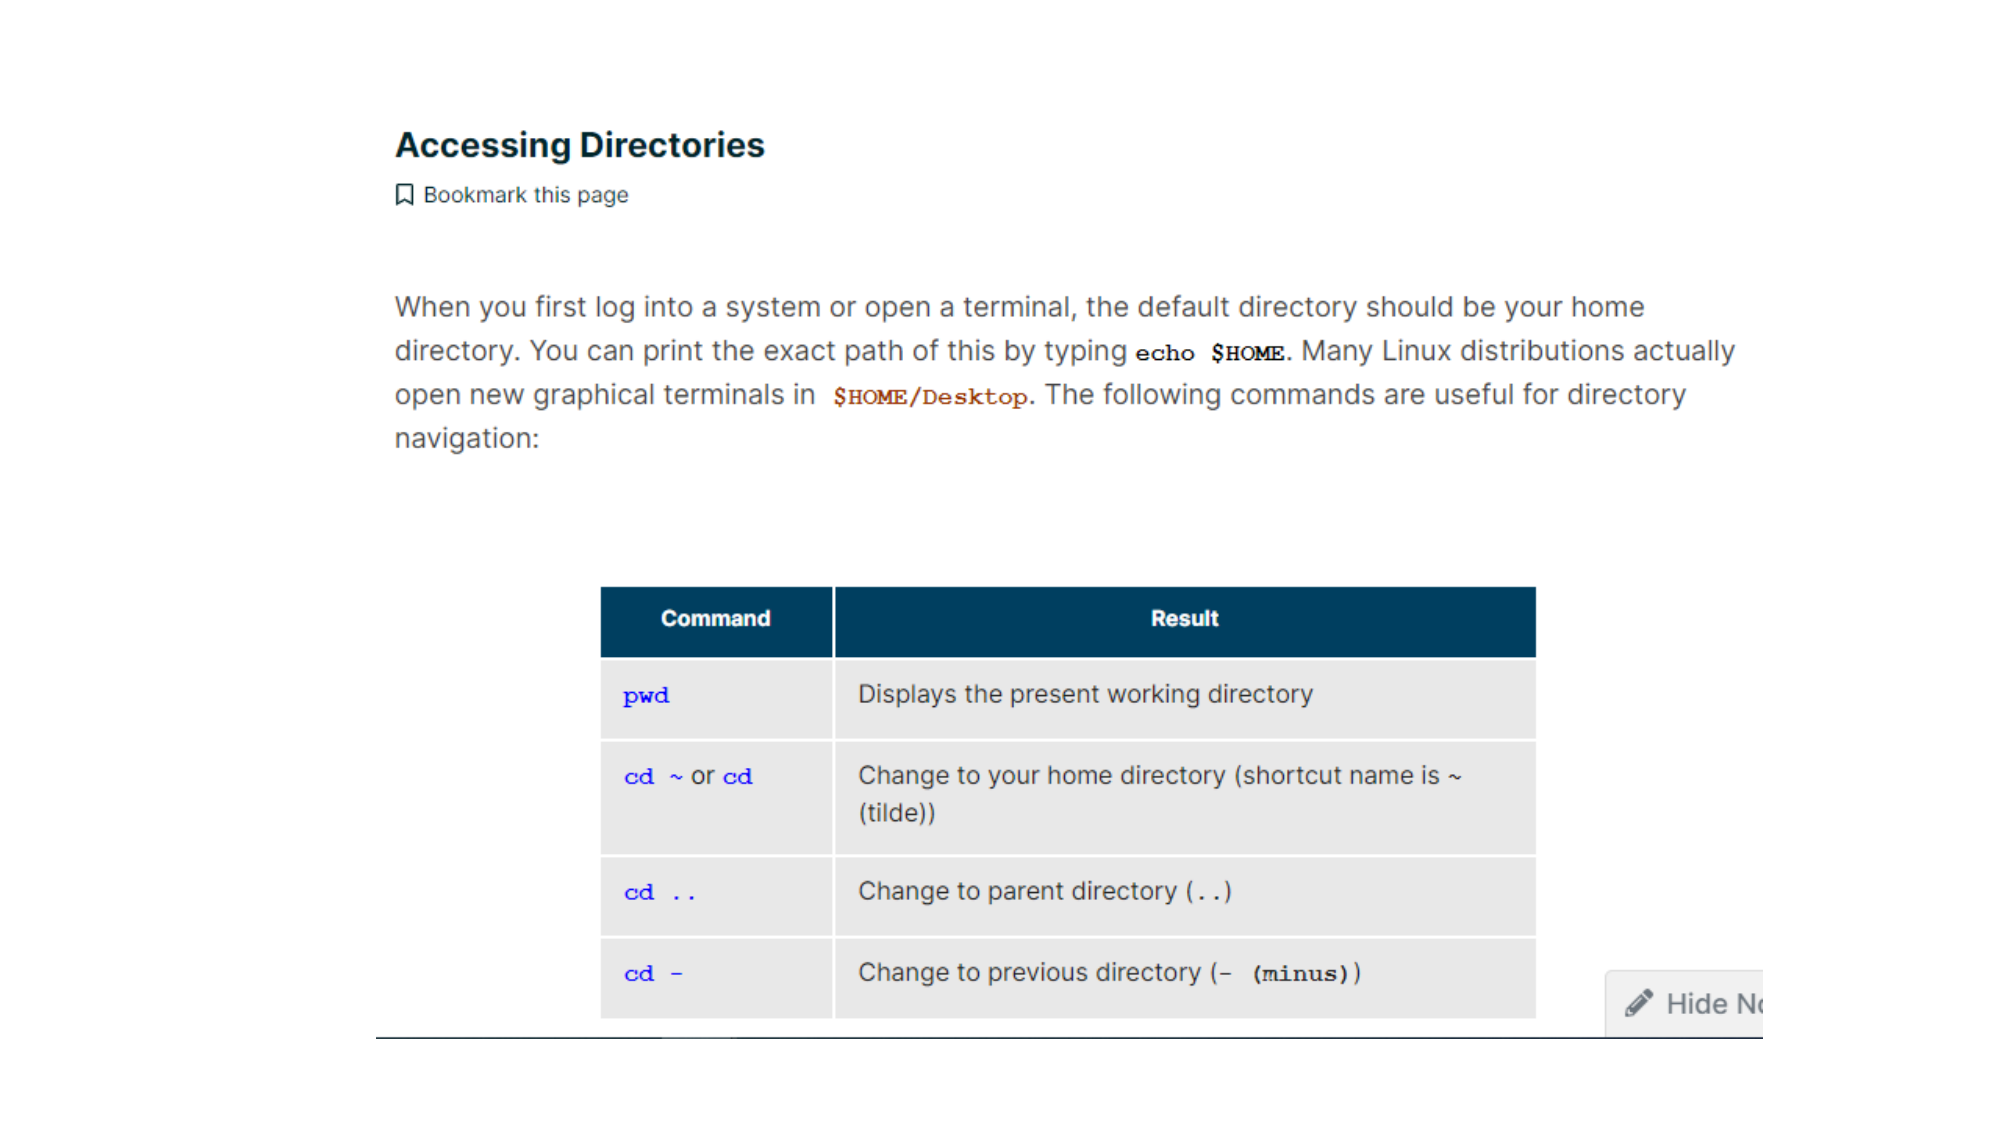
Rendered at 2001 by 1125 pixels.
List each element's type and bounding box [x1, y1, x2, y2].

picture [376, 112, 1763, 1040]
